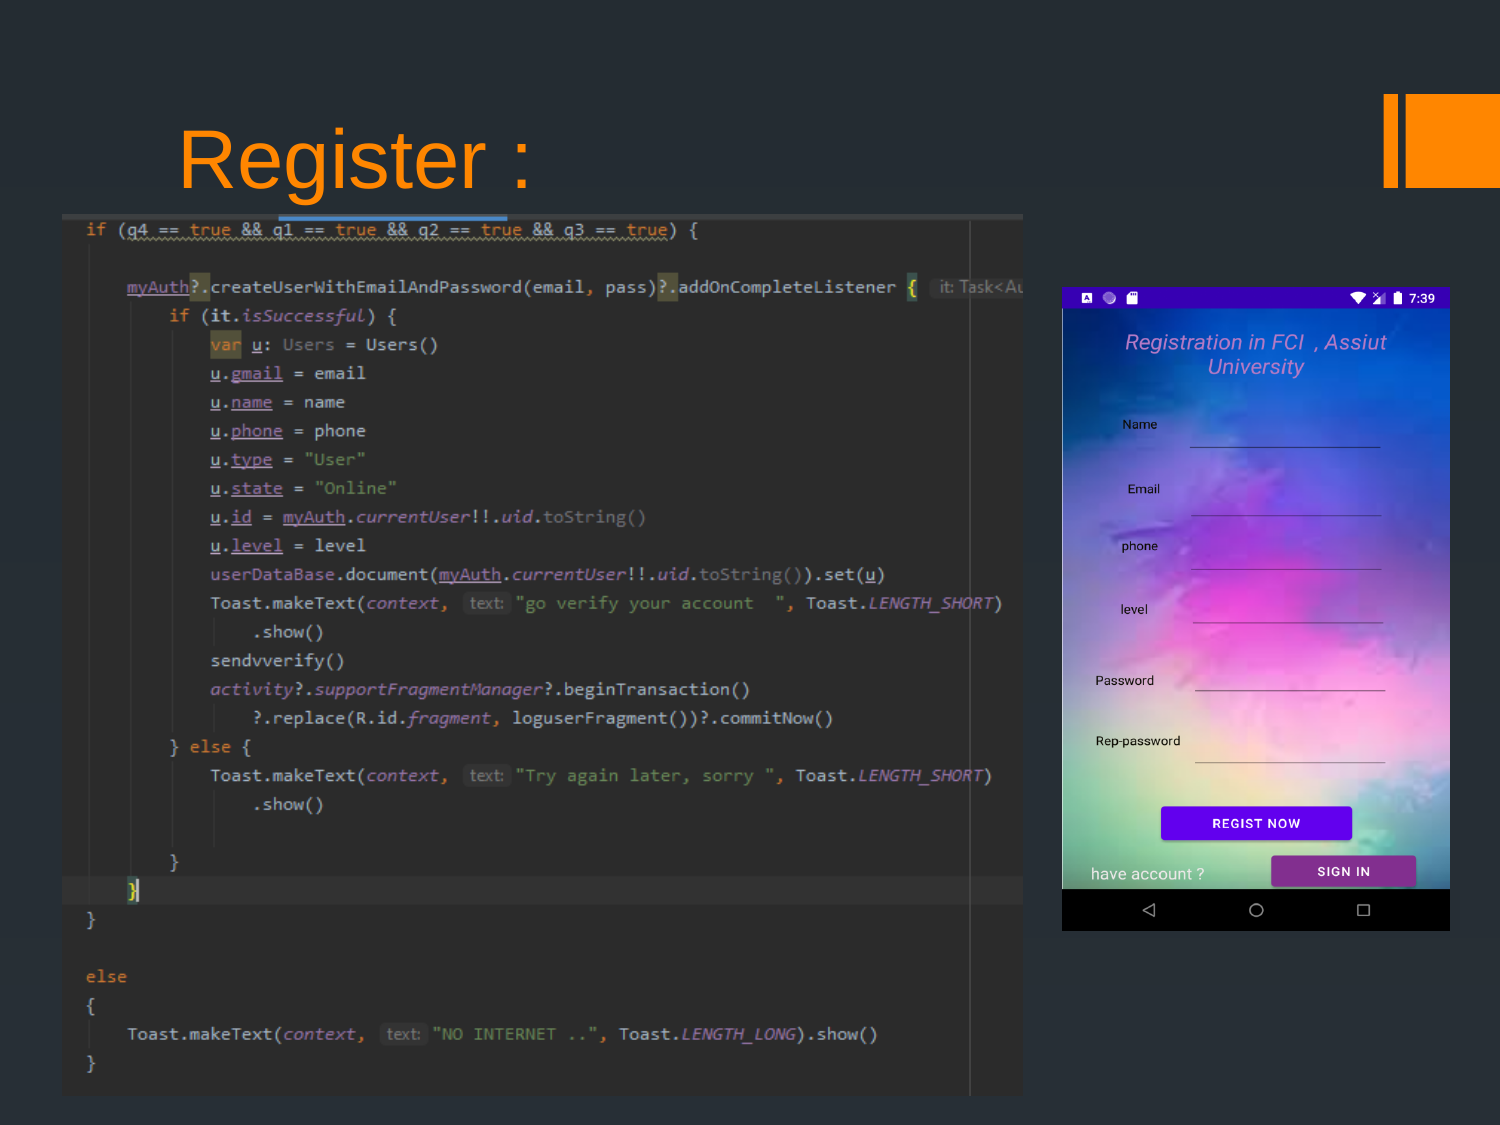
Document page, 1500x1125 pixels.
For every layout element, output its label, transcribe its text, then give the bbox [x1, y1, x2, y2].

picture [61, 214, 1024, 1096]
title Register : [162, 62, 1363, 213]
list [1061, 286, 1451, 931]
